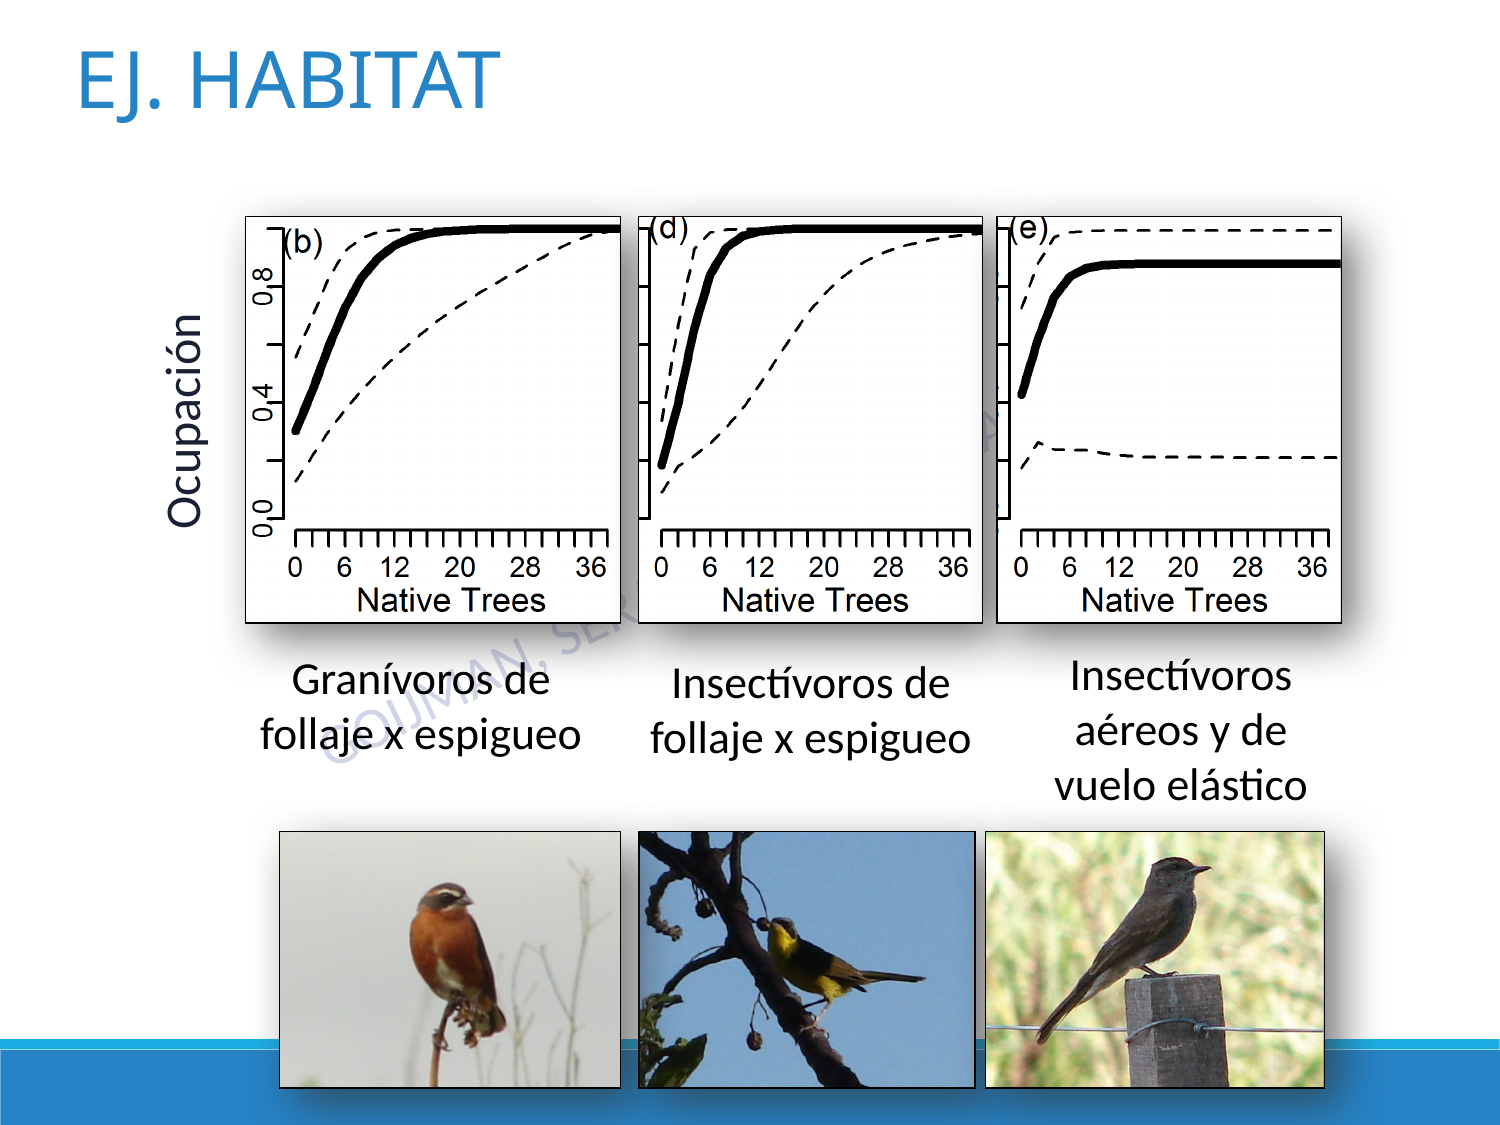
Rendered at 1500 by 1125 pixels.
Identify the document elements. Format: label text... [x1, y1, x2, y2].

picture [638, 216, 983, 623]
picture [997, 216, 1342, 623]
text_box Insectívoros aéreos y de vuelo elástico [1009, 637, 1353, 818]
text_box Granívoros de follaje x espigueo [234, 641, 609, 767]
picture [639, 831, 975, 1088]
picture [279, 831, 621, 1088]
picture [245, 216, 621, 623]
picture [985, 831, 1325, 1088]
text_box Insectívoros de follaje x espigueo [624, 645, 998, 770]
text_box Ocupación [142, 256, 234, 587]
text_box EJ. HABITAT [59, 21, 1324, 132]
